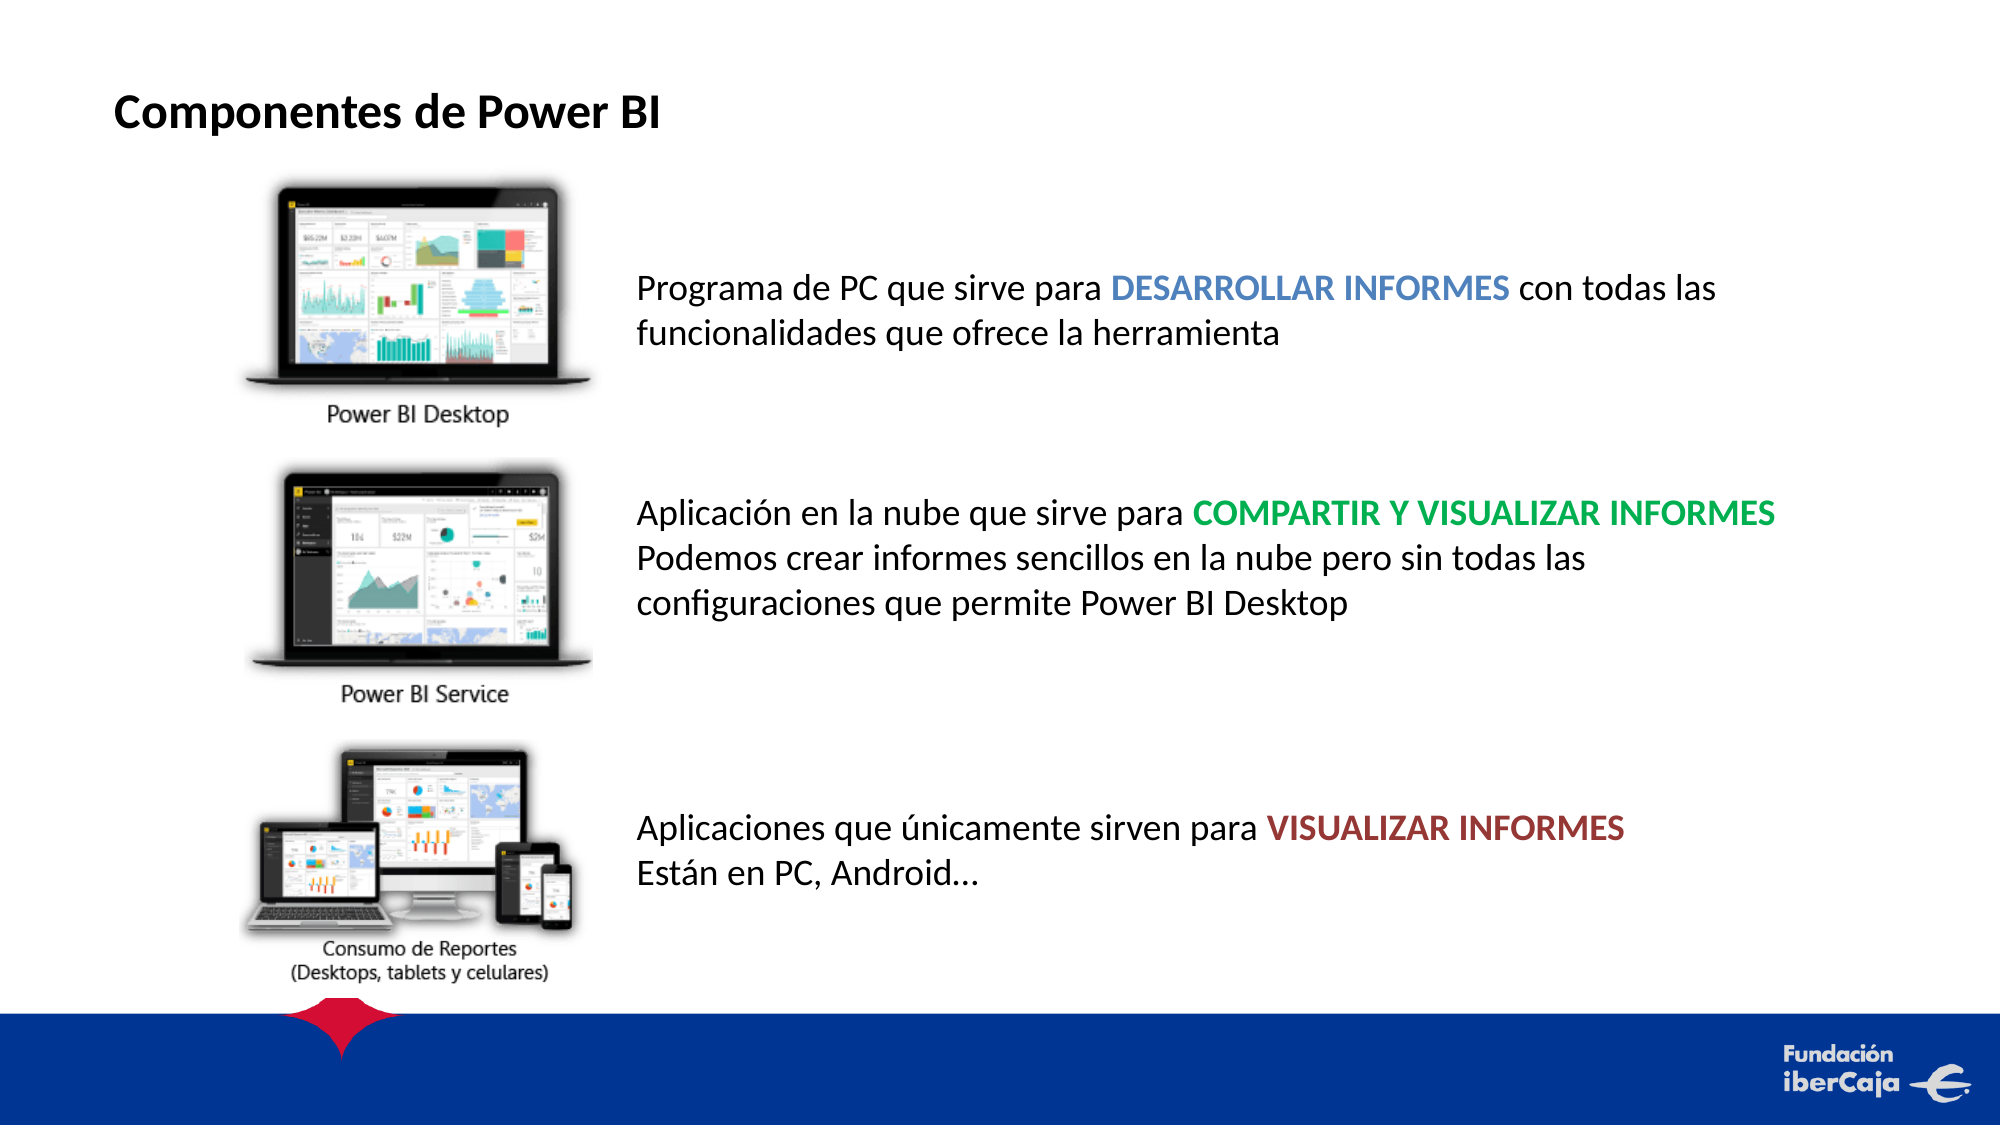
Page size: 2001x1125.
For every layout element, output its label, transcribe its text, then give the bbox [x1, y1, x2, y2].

title Componentes de Power BI [99, 45, 1900, 173]
picture [239, 738, 597, 1065]
picture [234, 165, 602, 437]
picture [243, 457, 593, 718]
text_box Programa de PC que sirve para DESARROLLAR INFORMES con todas las funcionalidades que ofrece la herramienta Aplicación en la nube que sirve para COMPARTIR Y VISUALIZAR INFORMES Podemos crear informes sencillos en la nube pero sin todas las configuraciones que permite Power BI Desktop Aplicaciones que únicamente sirven para VISUALIZAR INFORMES Están en PC, Android… [621, 165, 1839, 901]
